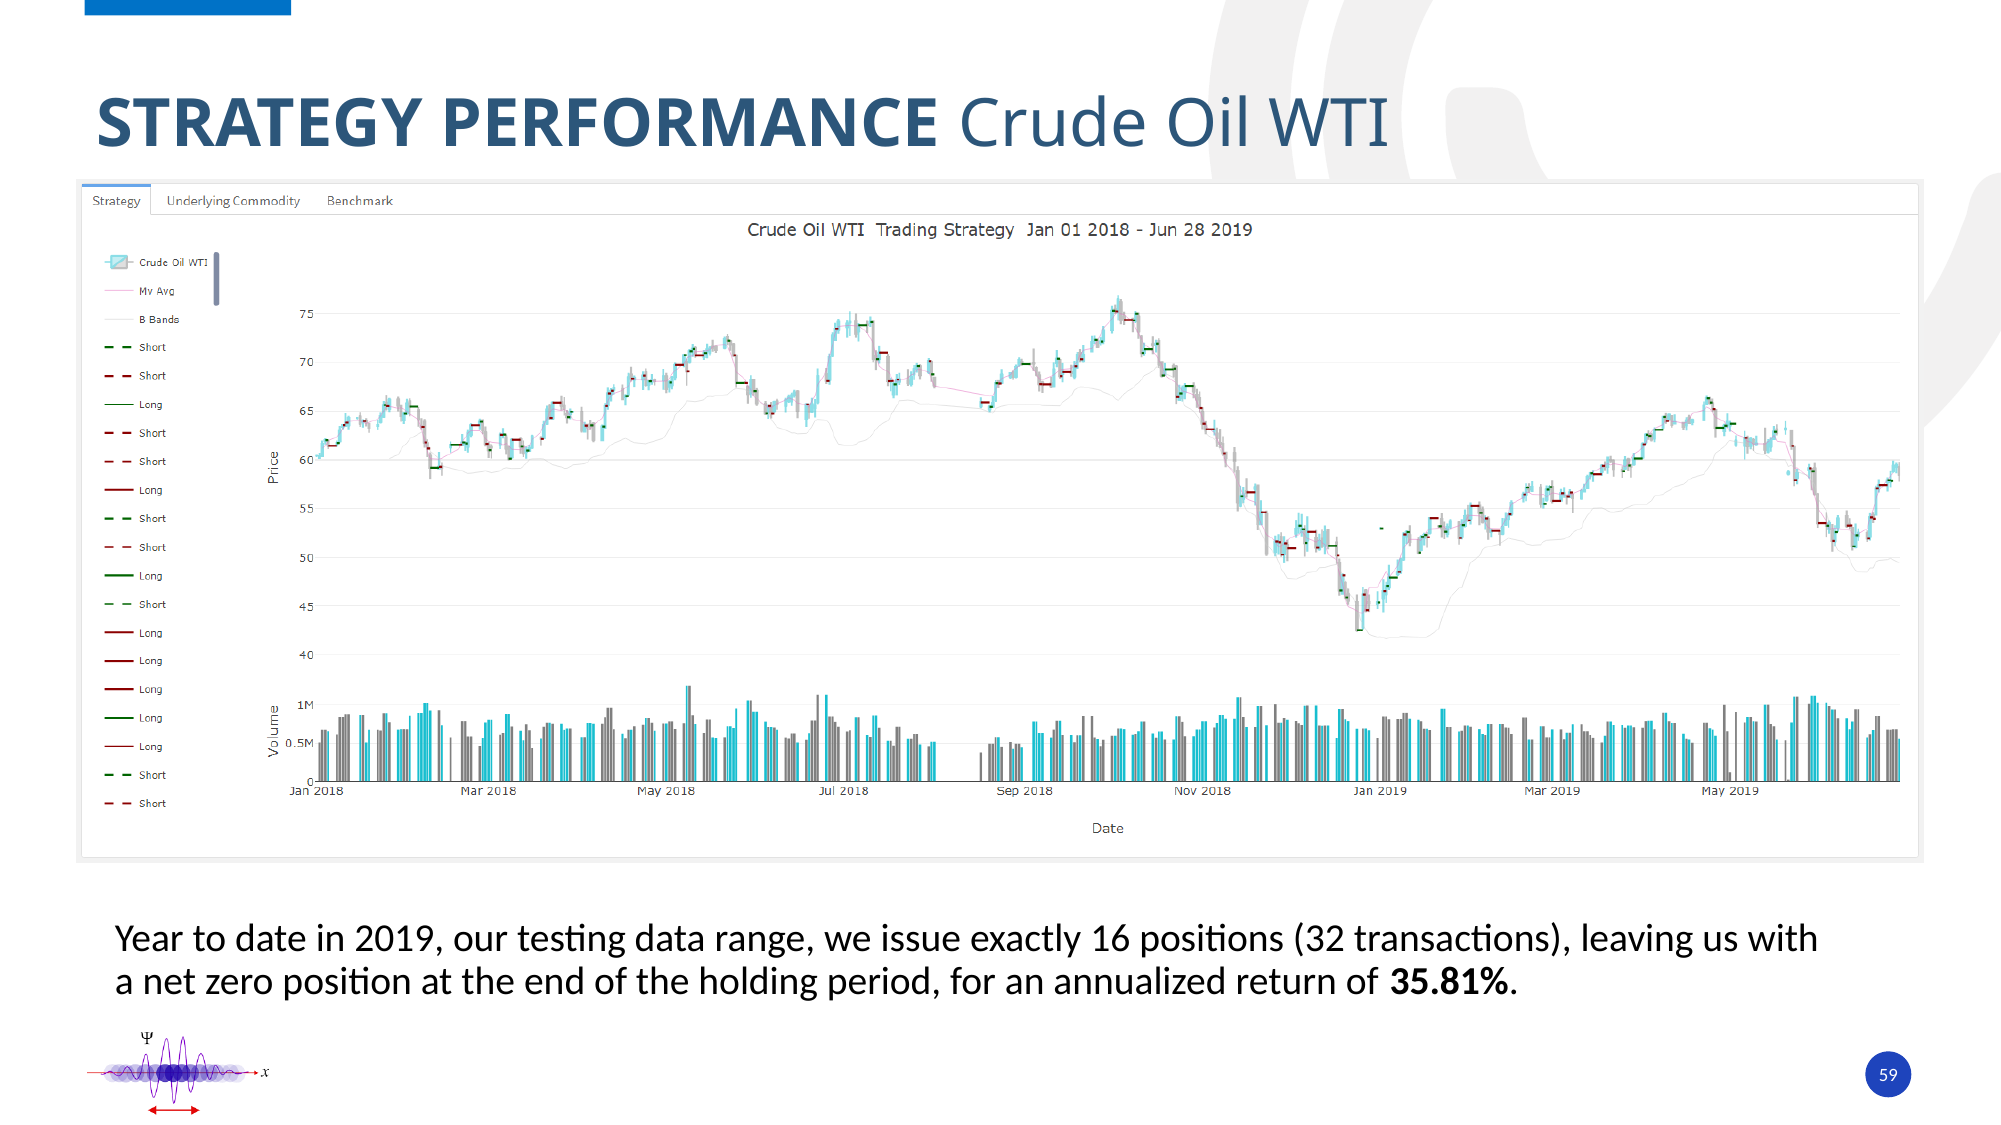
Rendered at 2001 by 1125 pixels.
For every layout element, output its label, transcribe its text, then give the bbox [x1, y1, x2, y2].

title strategy performance Crude Oil WTI [96, 58, 1924, 161]
slide_number 59 [1864, 1059, 1913, 1090]
picture [87, 1026, 269, 1116]
list Year to date in 2019, our testing data range, we issue exactly 16 positions (32 transactions), leaving us with a net zero position at the end of the holding period, for an annualized return of 35.81%. [99, 910, 1865, 1011]
picture [76, 179, 1924, 863]
